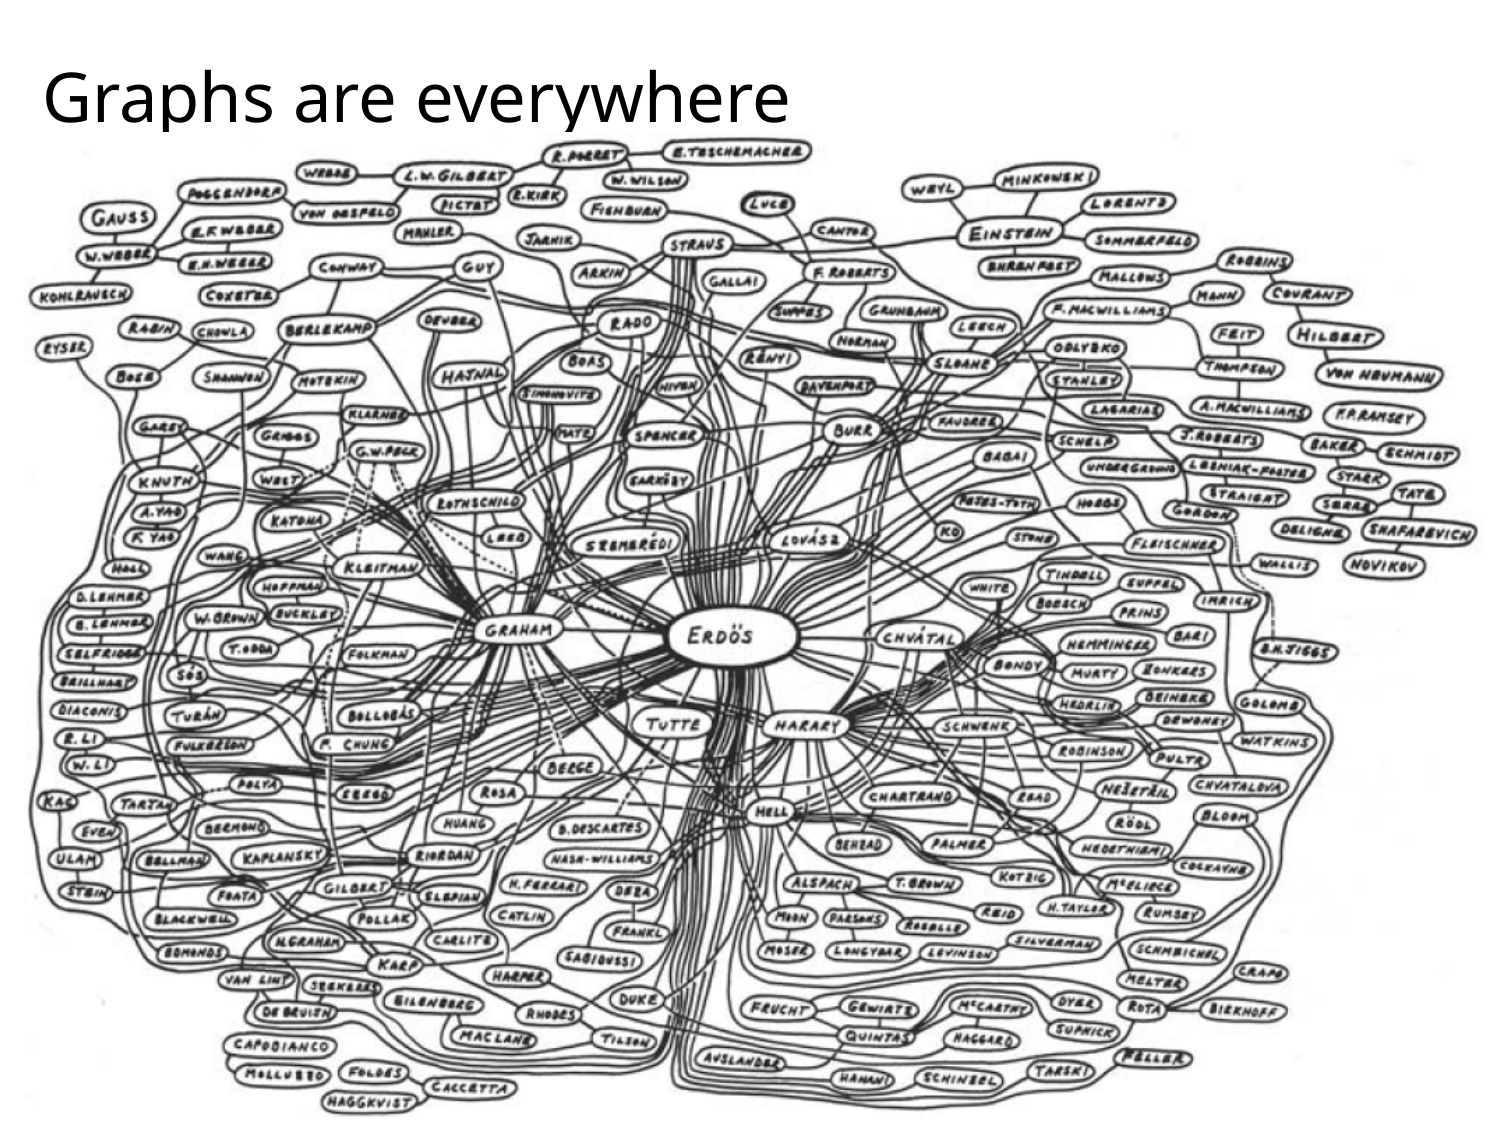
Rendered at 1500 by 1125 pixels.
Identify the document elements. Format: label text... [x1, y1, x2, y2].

picture [13, 132, 1486, 1125]
title Graphs are everywhere [27, 22, 1473, 132]
